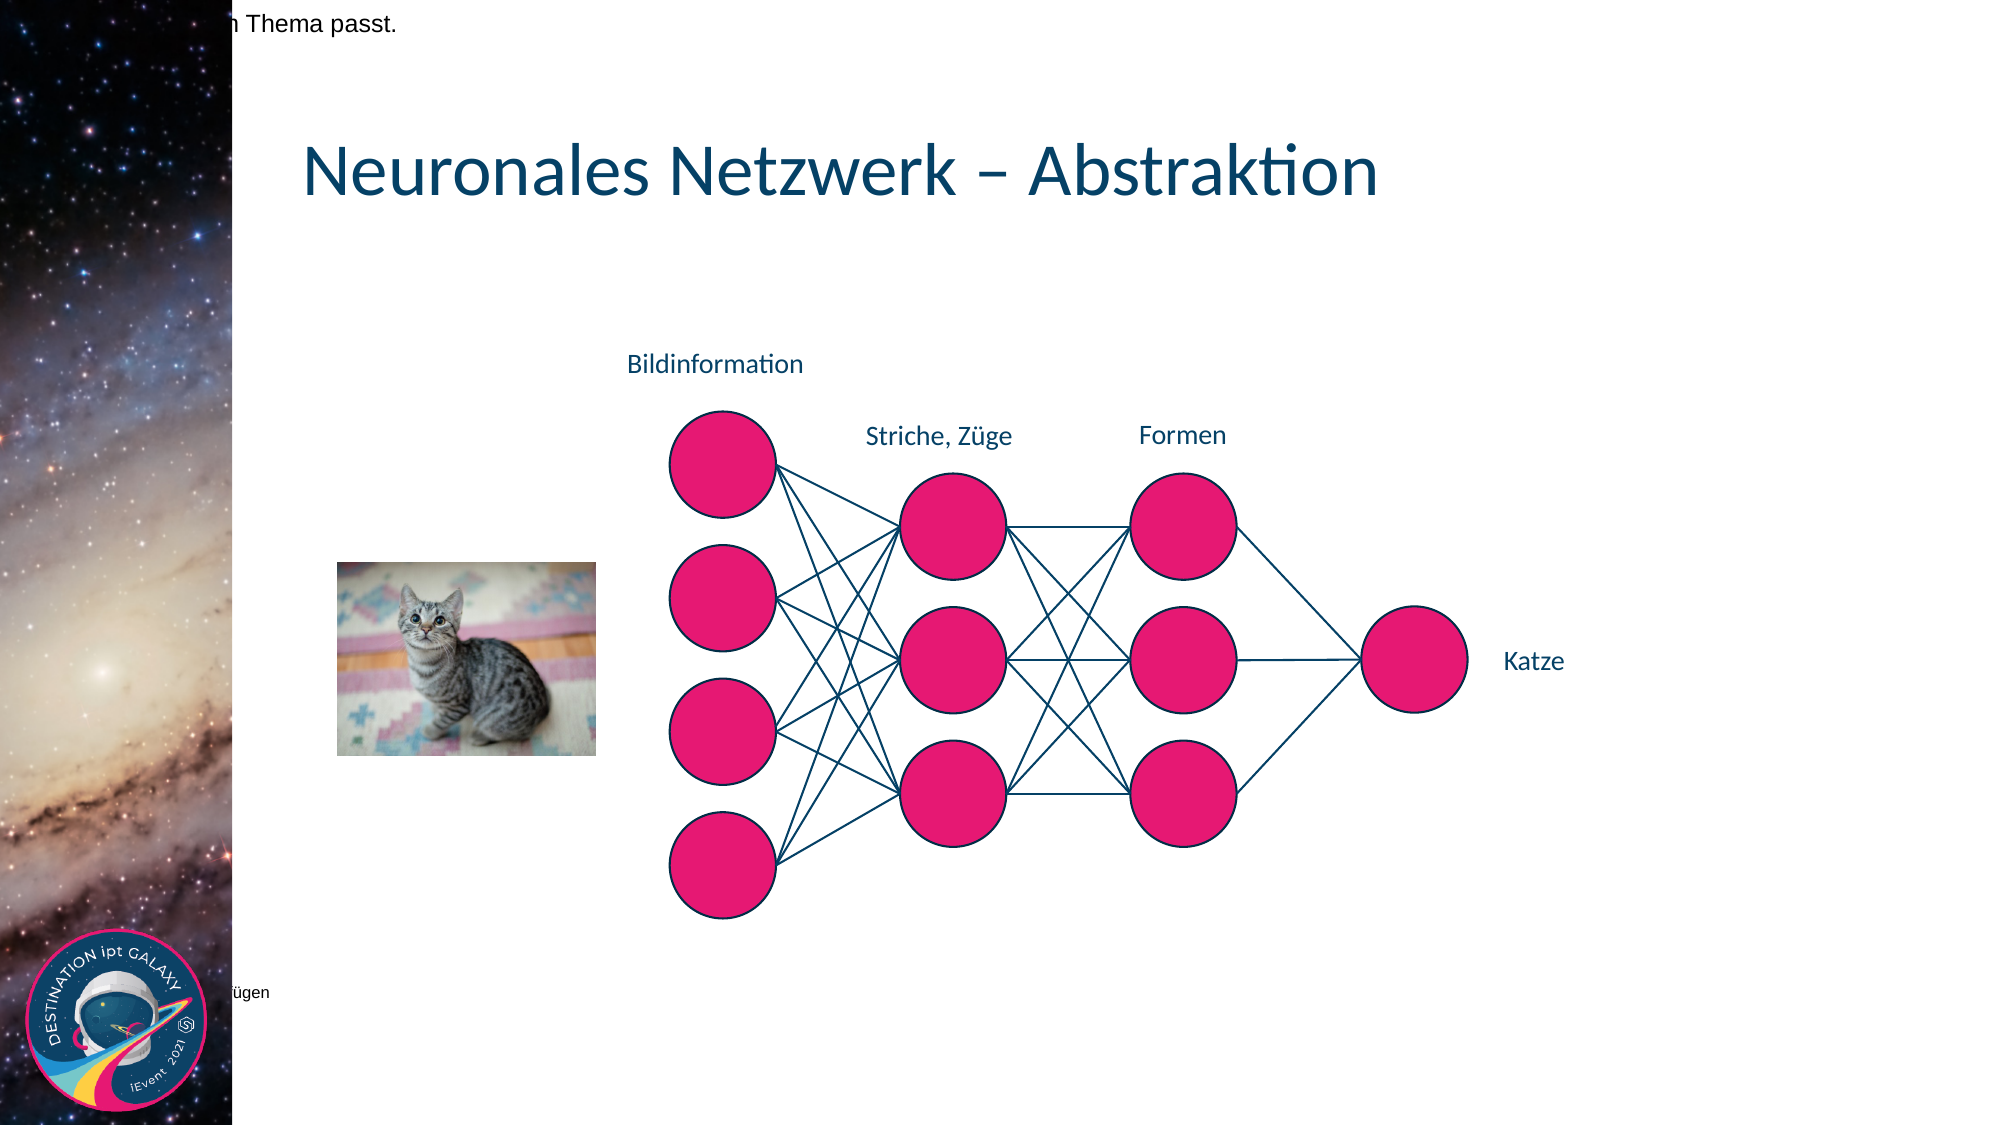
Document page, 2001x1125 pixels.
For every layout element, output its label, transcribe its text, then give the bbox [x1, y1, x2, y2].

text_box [775, 464, 900, 526]
text_box Formen [1127, 410, 1342, 457]
picture [0, 0, 233, 1125]
text_box Bildinformation [615, 340, 830, 386]
title Neuronales Netzwerk – Abstraktion [291, 125, 1922, 279]
text_box [669, 545, 775, 652]
text_box [1130, 473, 1237, 580]
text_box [1236, 526, 1362, 659]
text_box [900, 473, 1007, 580]
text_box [775, 660, 900, 793]
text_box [1236, 659, 1362, 794]
text_box [669, 812, 776, 919]
text_box [1131, 607, 1236, 714]
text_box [1006, 659, 1131, 793]
text_box Katze [1492, 636, 1707, 682]
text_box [1006, 526, 1131, 659]
picture [337, 562, 596, 756]
text_box [1362, 606, 1468, 713]
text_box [775, 526, 900, 660]
text_box [669, 678, 775, 785]
text_box Striche, Züge [854, 411, 1069, 457]
text_box [901, 607, 1006, 714]
text_box [1130, 740, 1237, 847]
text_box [775, 793, 900, 866]
text_box [900, 740, 1007, 847]
text_box [669, 411, 776, 518]
